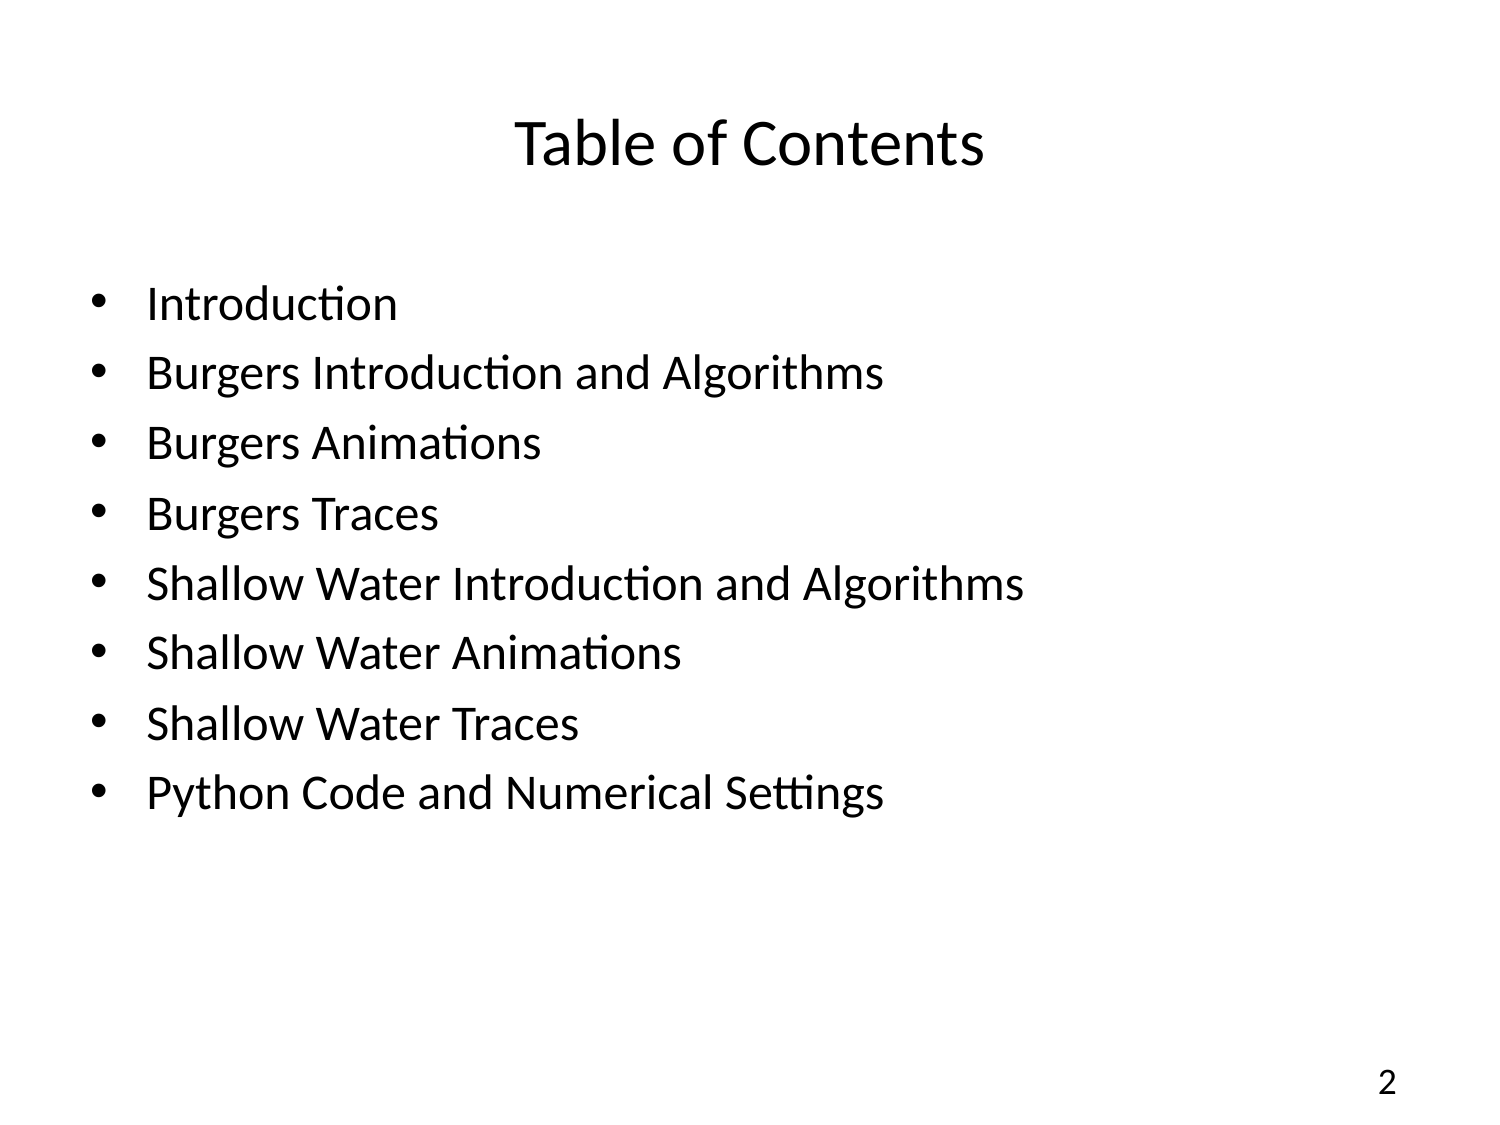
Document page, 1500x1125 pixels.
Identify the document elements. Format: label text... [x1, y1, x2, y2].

list Introduction Burgers Introduction and Algorithms Burgers Animations Burgers Traces Shallow Water Introduction and Algorithms Shallow Water Animations Shallow Water Traces Python Code and Numerical Settings [75, 262, 1425, 1005]
text_box 2 [1363, 1049, 1412, 1110]
title Table of Contents [75, 45, 1425, 233]
